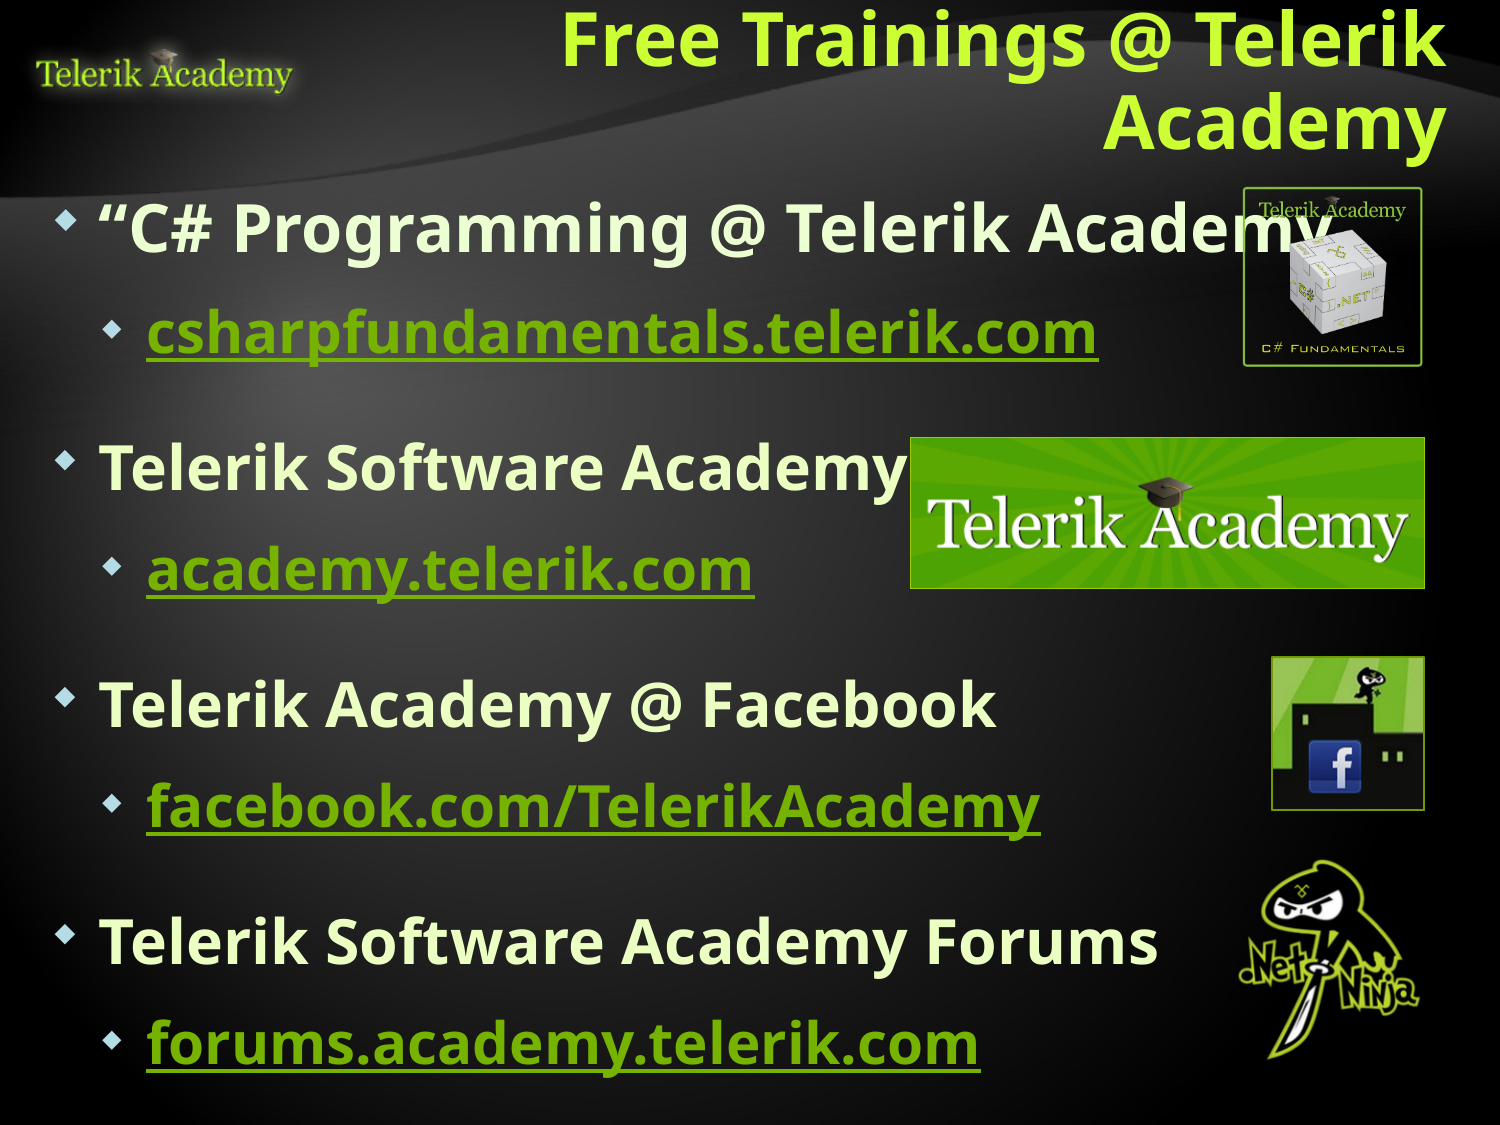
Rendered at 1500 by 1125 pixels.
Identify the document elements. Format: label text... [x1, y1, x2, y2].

title Free Trainings @ Telerik Academy [300, 12, 1463, 150]
picture [0, 0, 1500, 1125]
list “C# Programming @ Telerik Academy csharpfundamentals.telerik.com Telerik Software Academy academy.telerik.com Telerik Academy @ Facebook facebook.com/TelerikAcademy Telerik Software Academy Forums forums.academy.telerik.com [37, 174, 1463, 1100]
